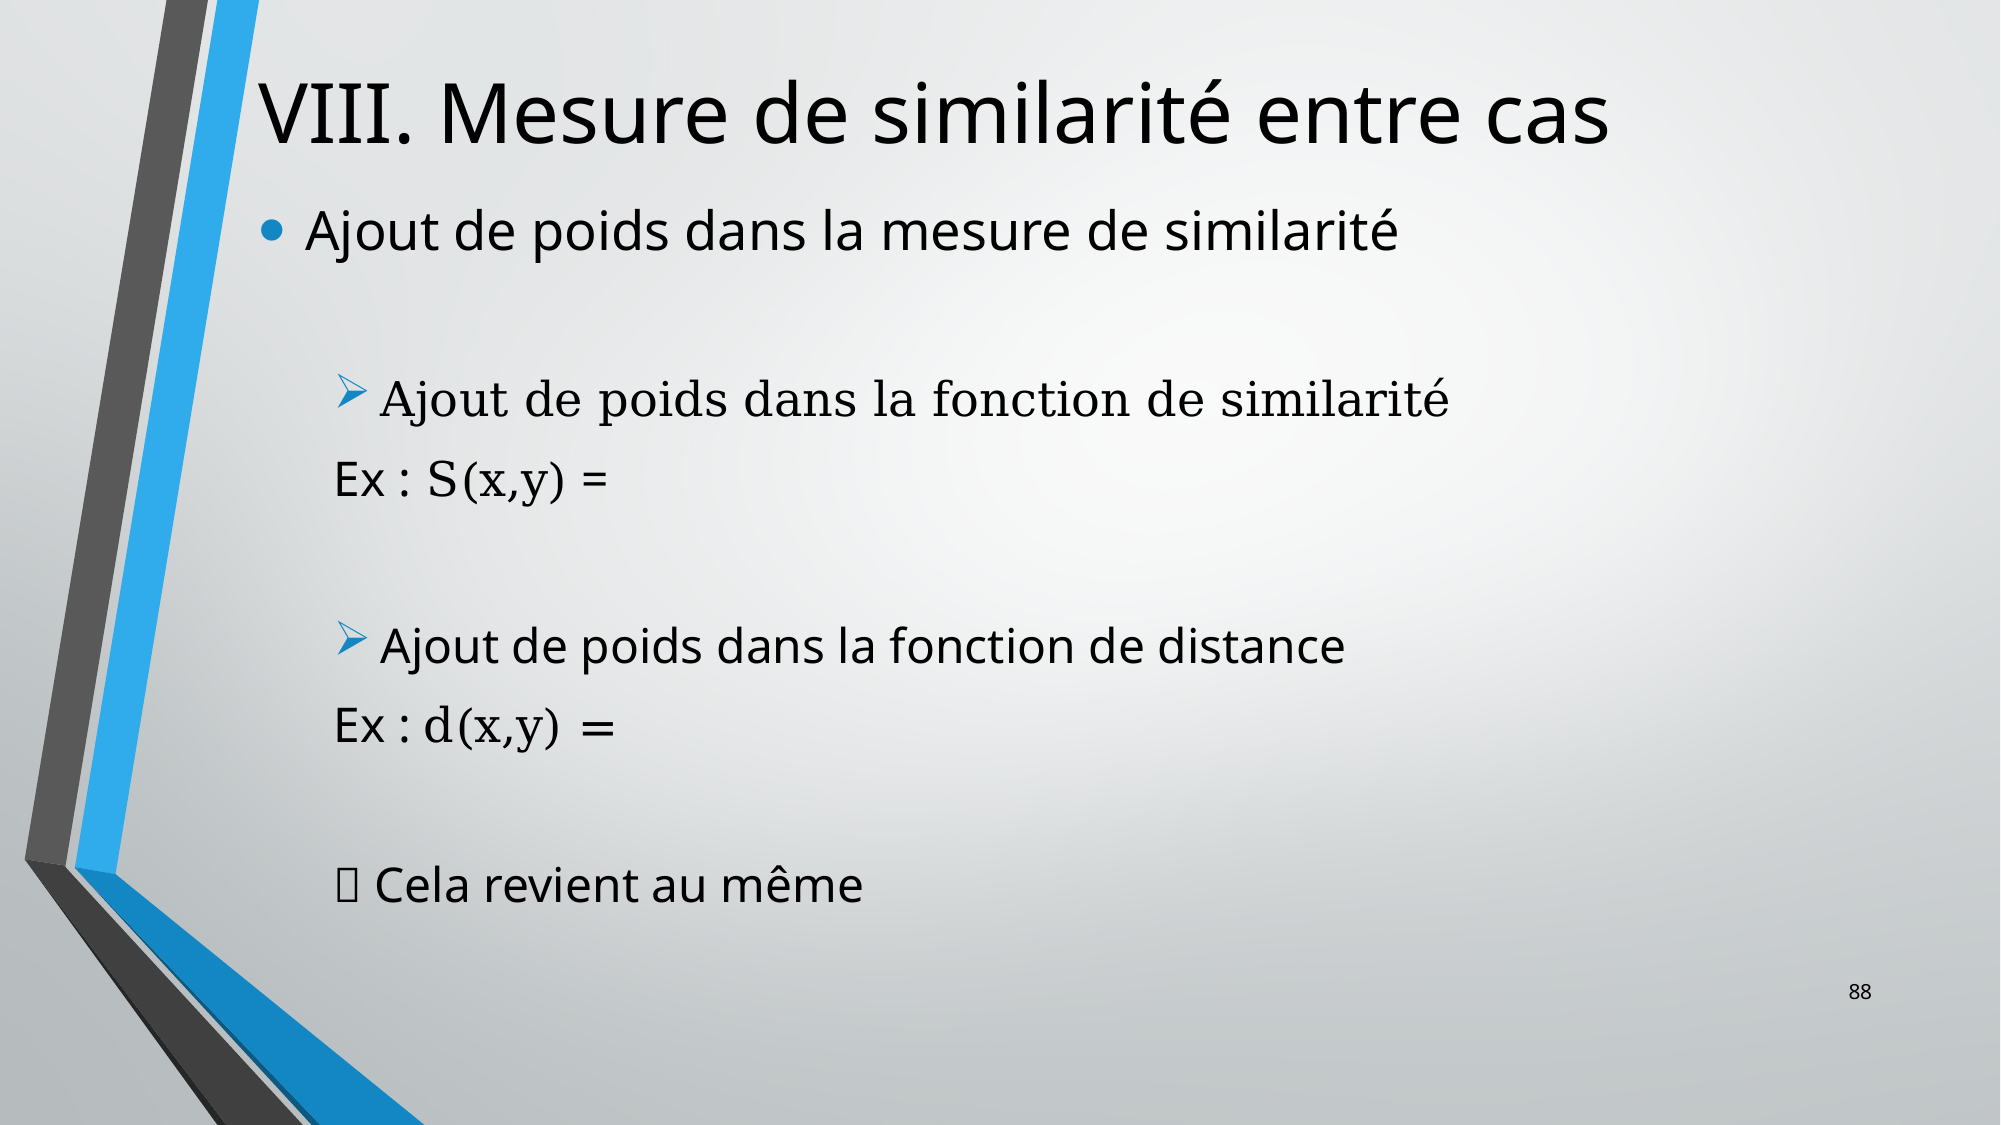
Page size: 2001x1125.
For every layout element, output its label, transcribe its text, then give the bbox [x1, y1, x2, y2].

slide_number 88 [1796, 962, 1887, 1023]
title VIII. Mesure de similarité entre cas [243, 51, 1887, 269]
